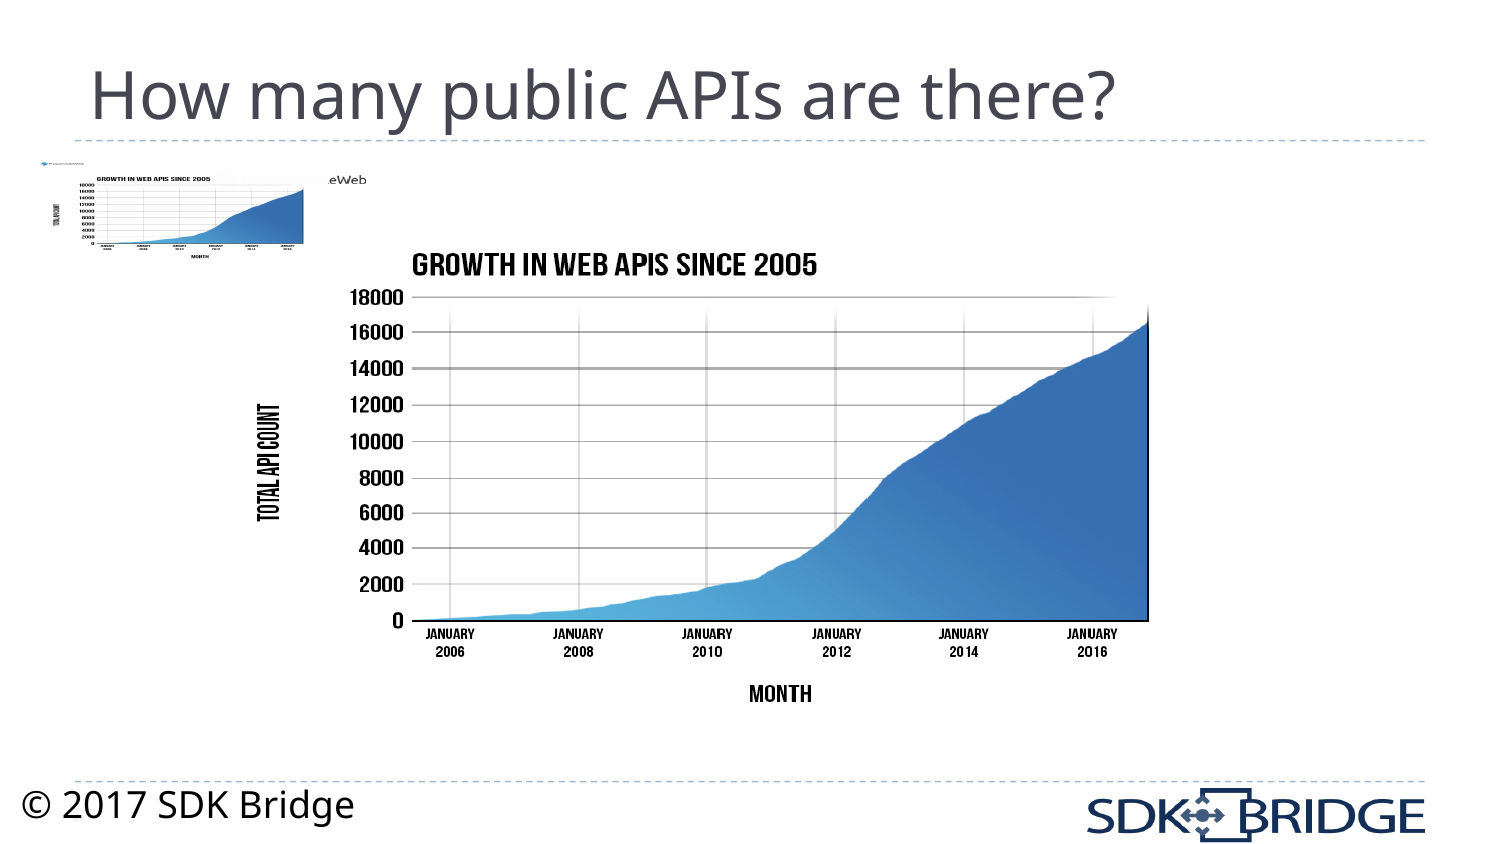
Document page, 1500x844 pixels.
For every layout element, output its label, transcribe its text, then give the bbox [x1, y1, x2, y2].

title How many public APIs are there? [75, 19, 1425, 141]
picture [1087, 788, 1425, 843]
picture [37, 159, 1238, 778]
